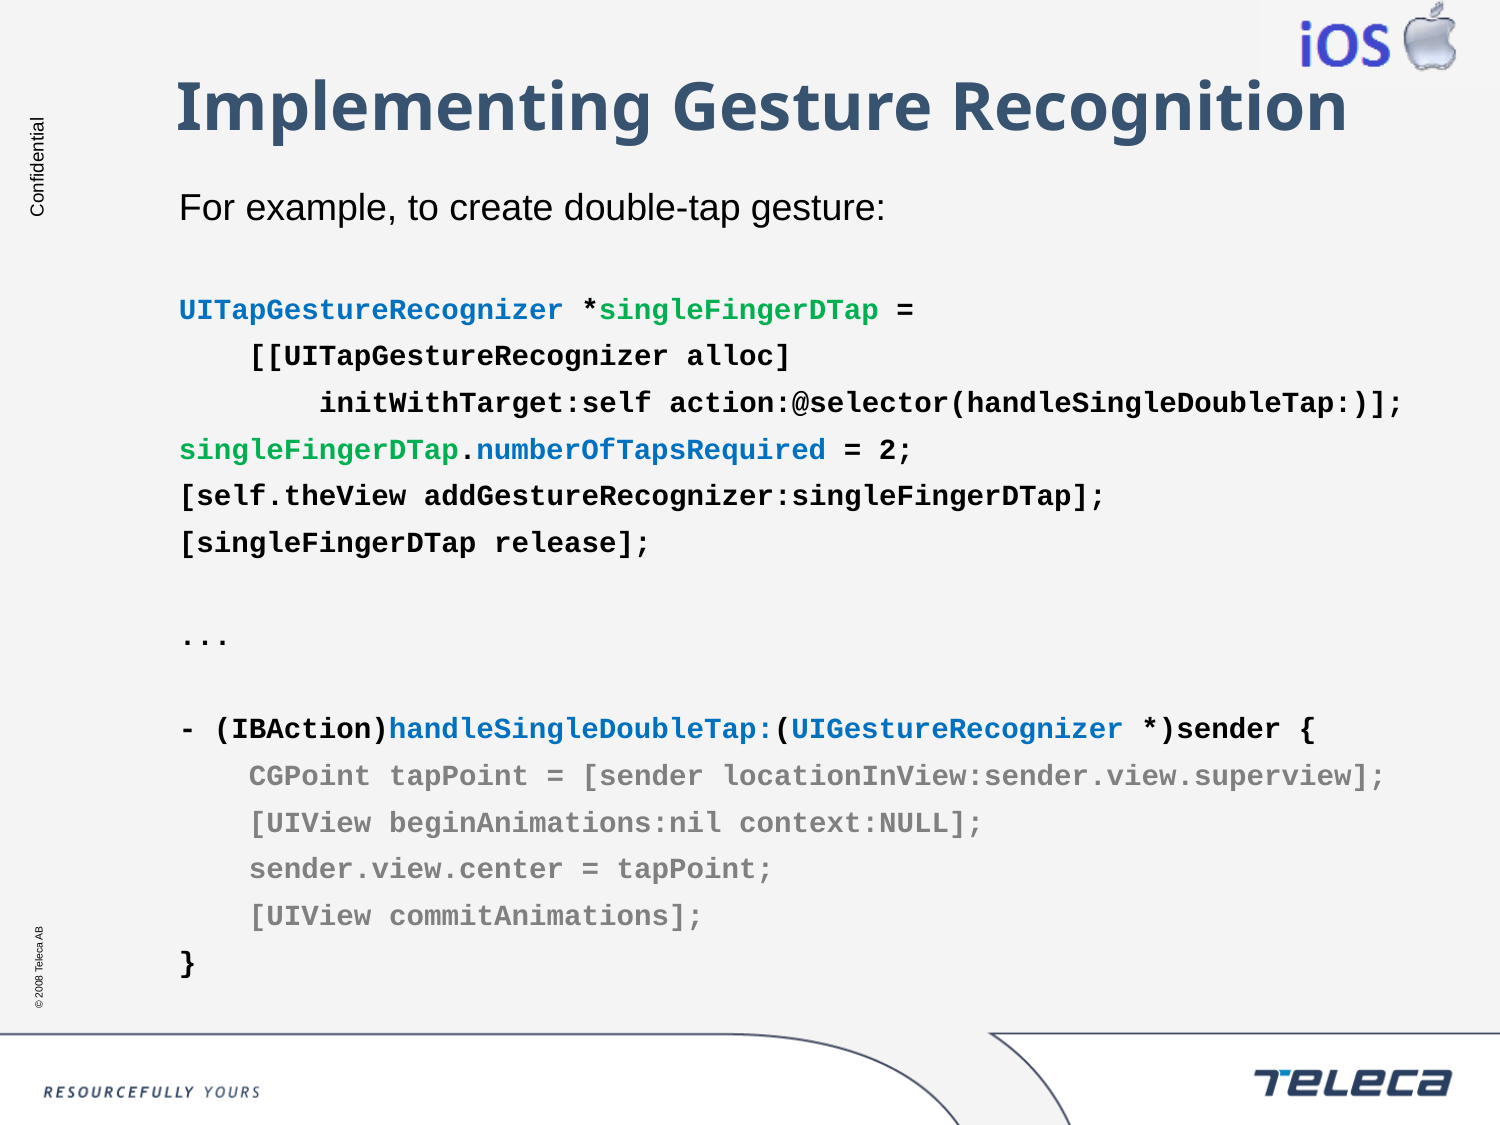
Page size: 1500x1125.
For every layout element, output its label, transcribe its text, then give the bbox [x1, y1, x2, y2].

picture [0, 1015, 1500, 1125]
title Implementing Gesture Recognition [161, 47, 1407, 153]
picture [1260, 0, 1500, 86]
list For example, to create double-tap gesture: UITapGestureRecognizer *singleFingerDTap = [[UITapGestureRecognizer alloc] initWithTarget:self action:@selector(handleSingleDoubleTap:)]; singleFingerDTap.numberOfTapsRequired = 2; [self.theView addGestureRecognizer:singleFingerDTap]; [singleFingerDTap release]; ... - (IBAction)handleSingleDoubleTap:(UIGestureRecognizer *)sender { CGPoint tapPoint = [sender locationInView:sender.view.superview]; [UIView beginAnimations:nil context:NULL]; sender.view.center = tapPoint; [UIView commitAnimations]; } [163, 175, 1442, 984]
